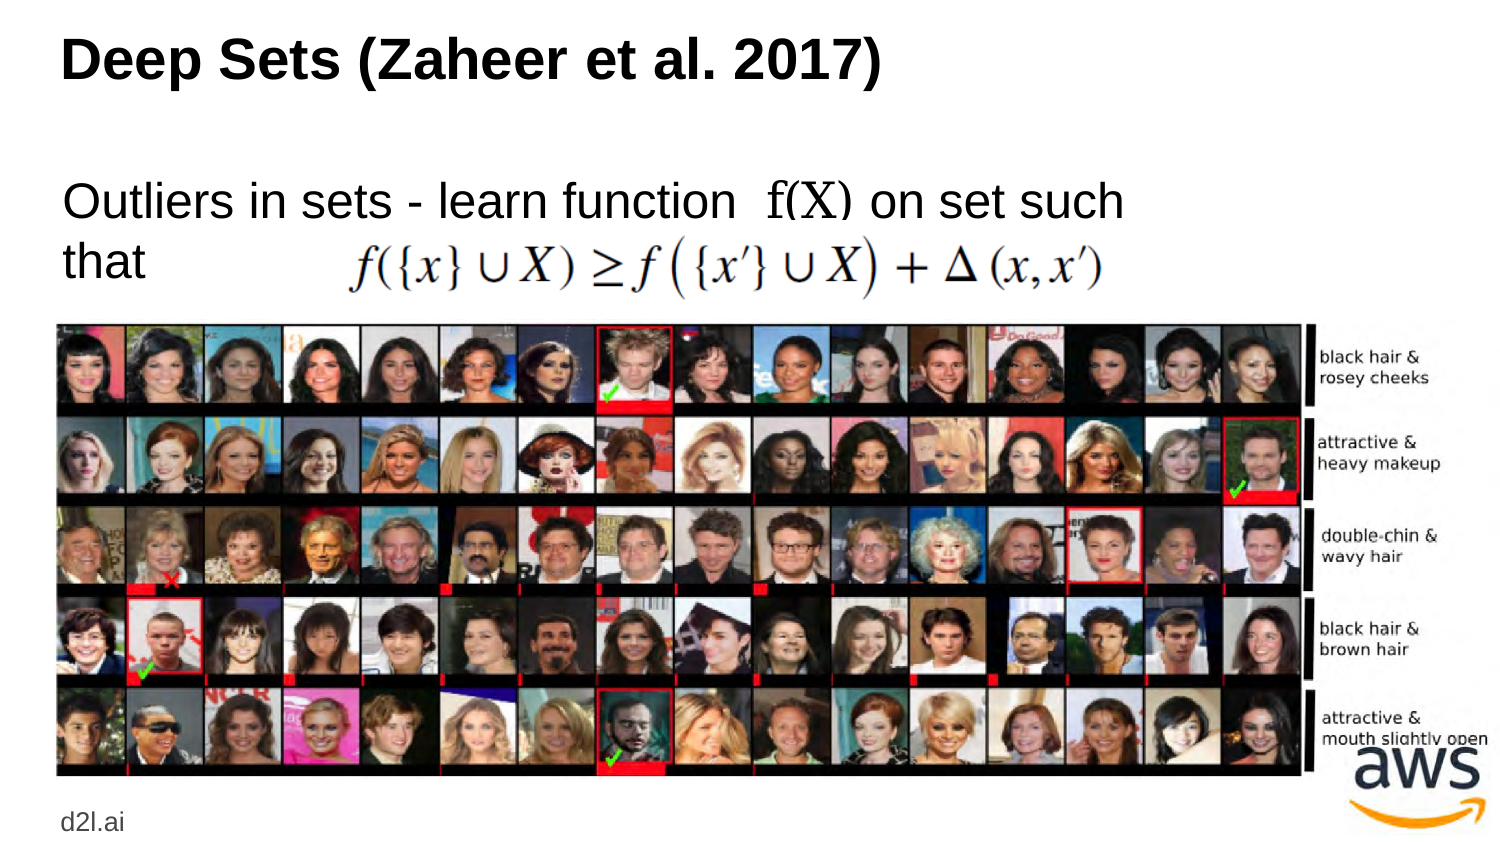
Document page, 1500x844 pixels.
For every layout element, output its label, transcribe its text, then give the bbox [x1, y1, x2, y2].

text_box d2l.ai [58, 804, 128, 837]
title Deep Sets (Zaheer et al. 2017) [58, 18, 886, 162]
text_box Outliers in sets - learn function f(X) on set such that [60, 153, 1219, 289]
text_box [53, 319, 1500, 780]
picture [324, 219, 1148, 308]
text_box [1344, 745, 1491, 835]
